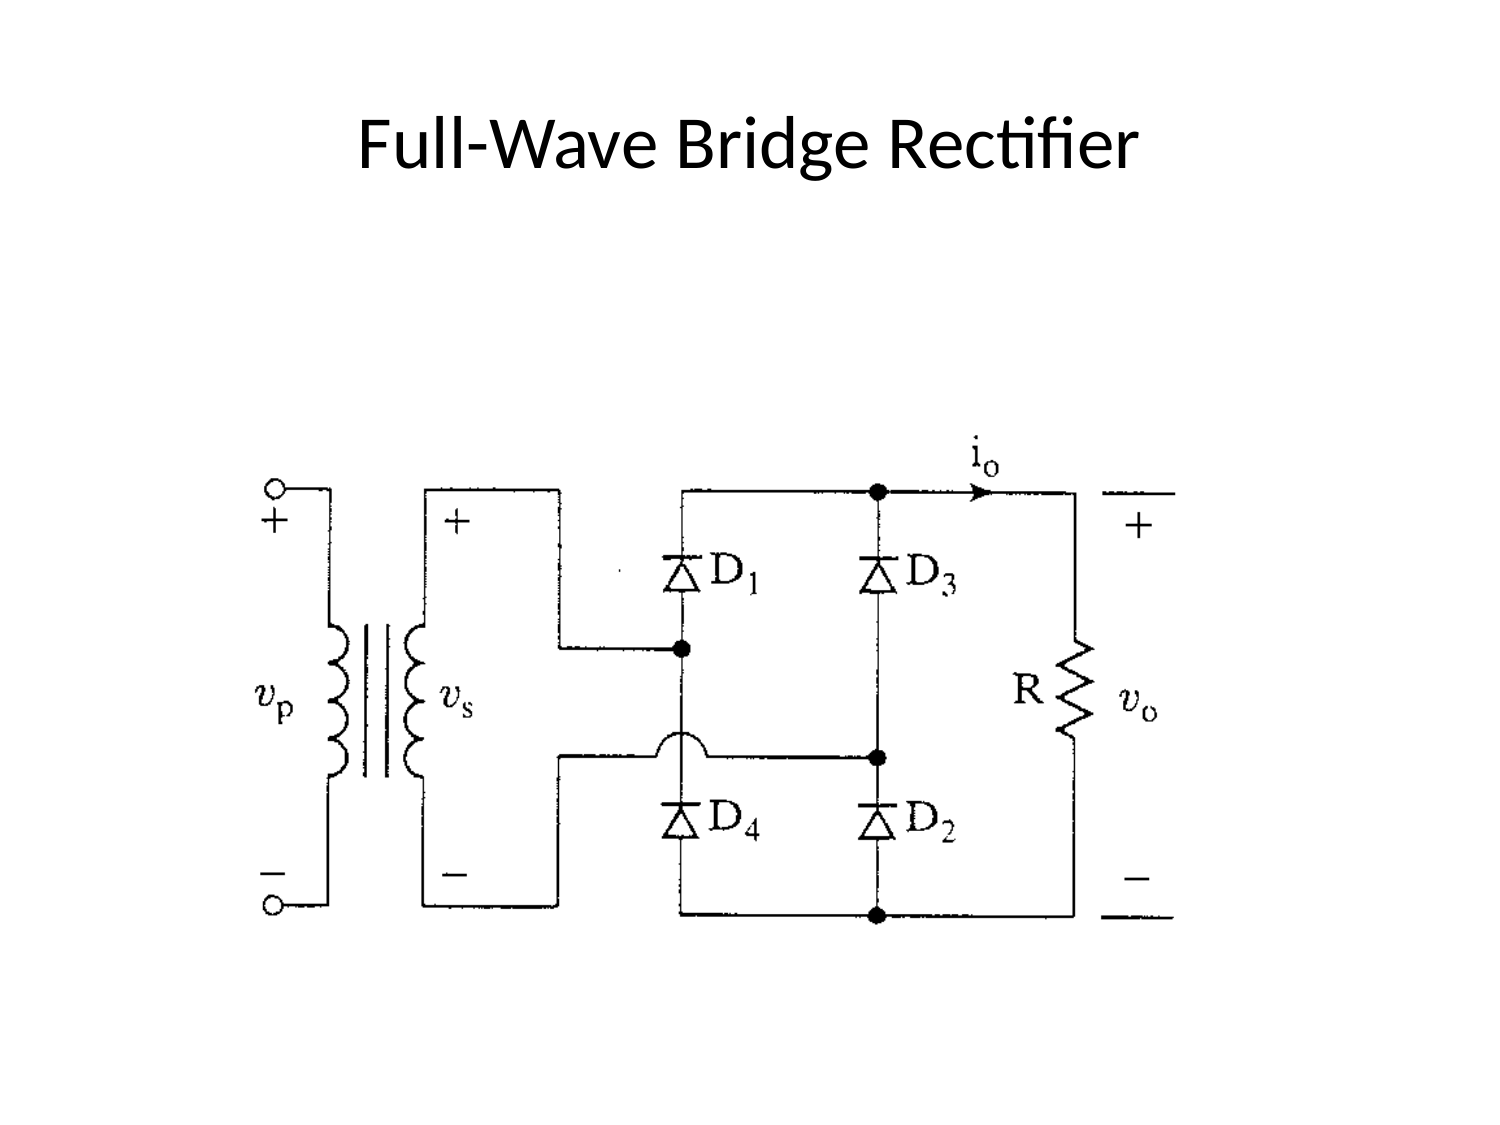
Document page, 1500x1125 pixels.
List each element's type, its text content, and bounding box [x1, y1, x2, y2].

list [237, 412, 1201, 939]
title Full-Wave Bridge Rectifier [75, 45, 1425, 233]
